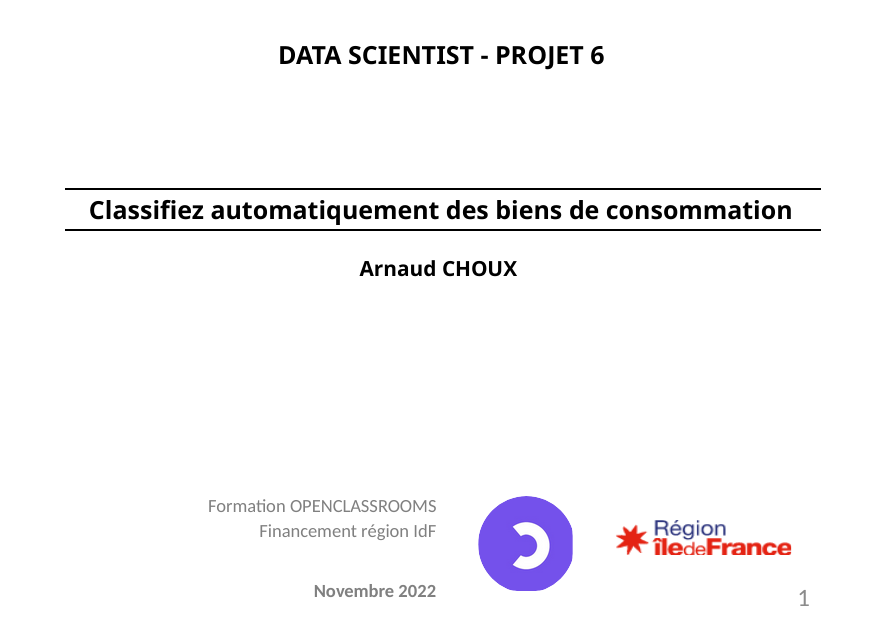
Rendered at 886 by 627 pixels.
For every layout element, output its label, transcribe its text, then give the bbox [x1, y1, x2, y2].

text_box [613, 519, 792, 556]
text_box DATA SCIENTIST - PROJET 6 Classifiez automatiquement des biens de consommation Arnaud CHOUX [47, 35, 836, 311]
text_box Formation OPENCLASSROOMS Financement région IdF Novembre 2022 [165, 490, 437, 601]
slide_number 1 [625, 580, 825, 614]
text_box [477, 495, 574, 591]
